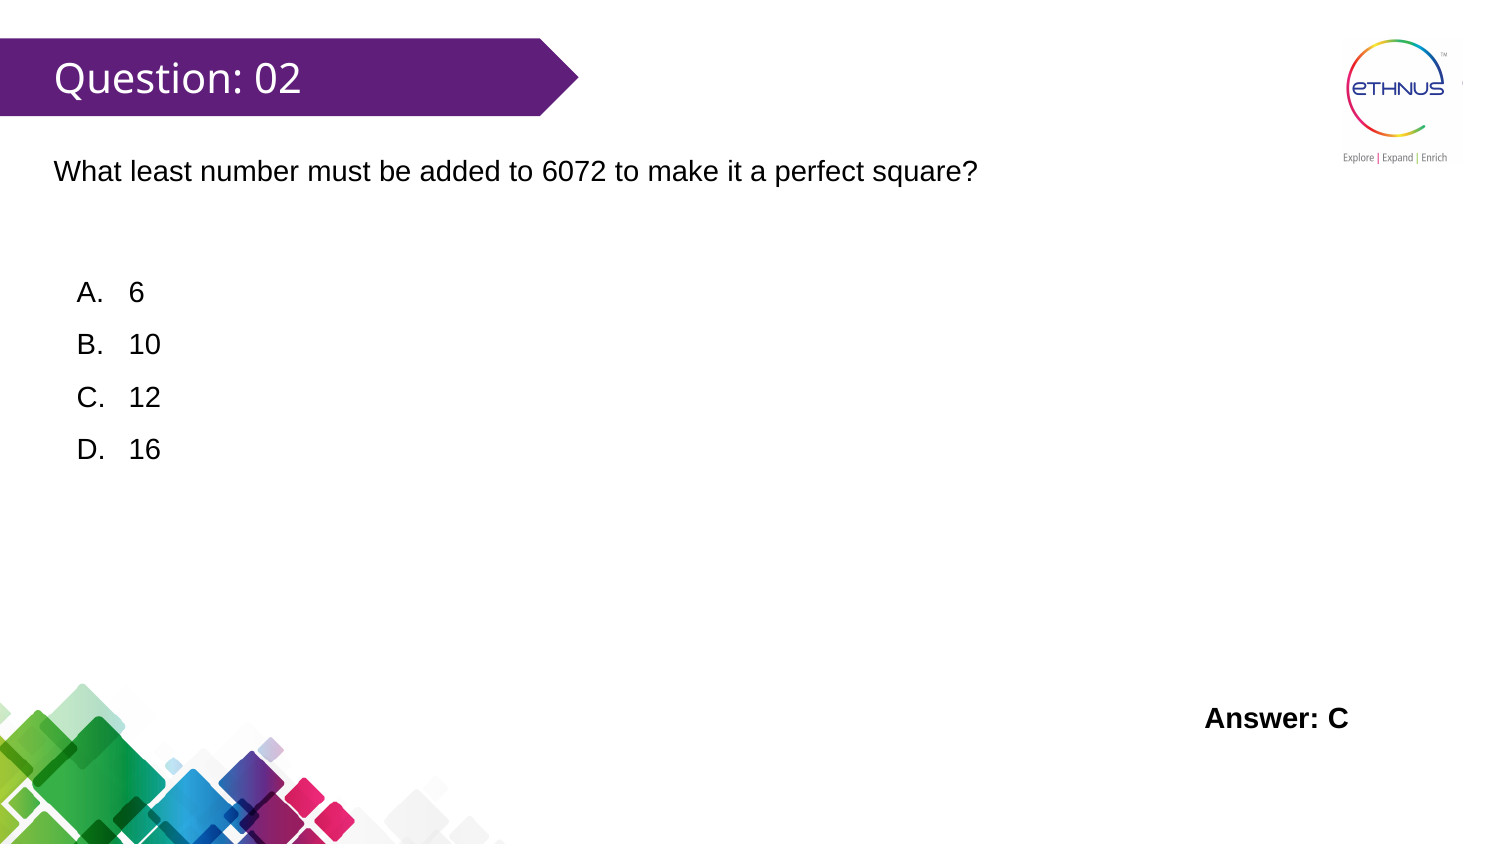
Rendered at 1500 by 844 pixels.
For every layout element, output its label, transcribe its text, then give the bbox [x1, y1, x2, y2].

text_box Question: 02 [53, 38, 518, 117]
picture [0, 668, 732, 844]
text_box [518, 38, 579, 117]
text_box Answer: C [1189, 684, 1446, 763]
picture [1343, 38, 1463, 165]
text_box [0, 38, 53, 117]
text_box What least number must be added to 6072 to make it a perfect square? 6 10 12 16 [53, 152, 1265, 669]
